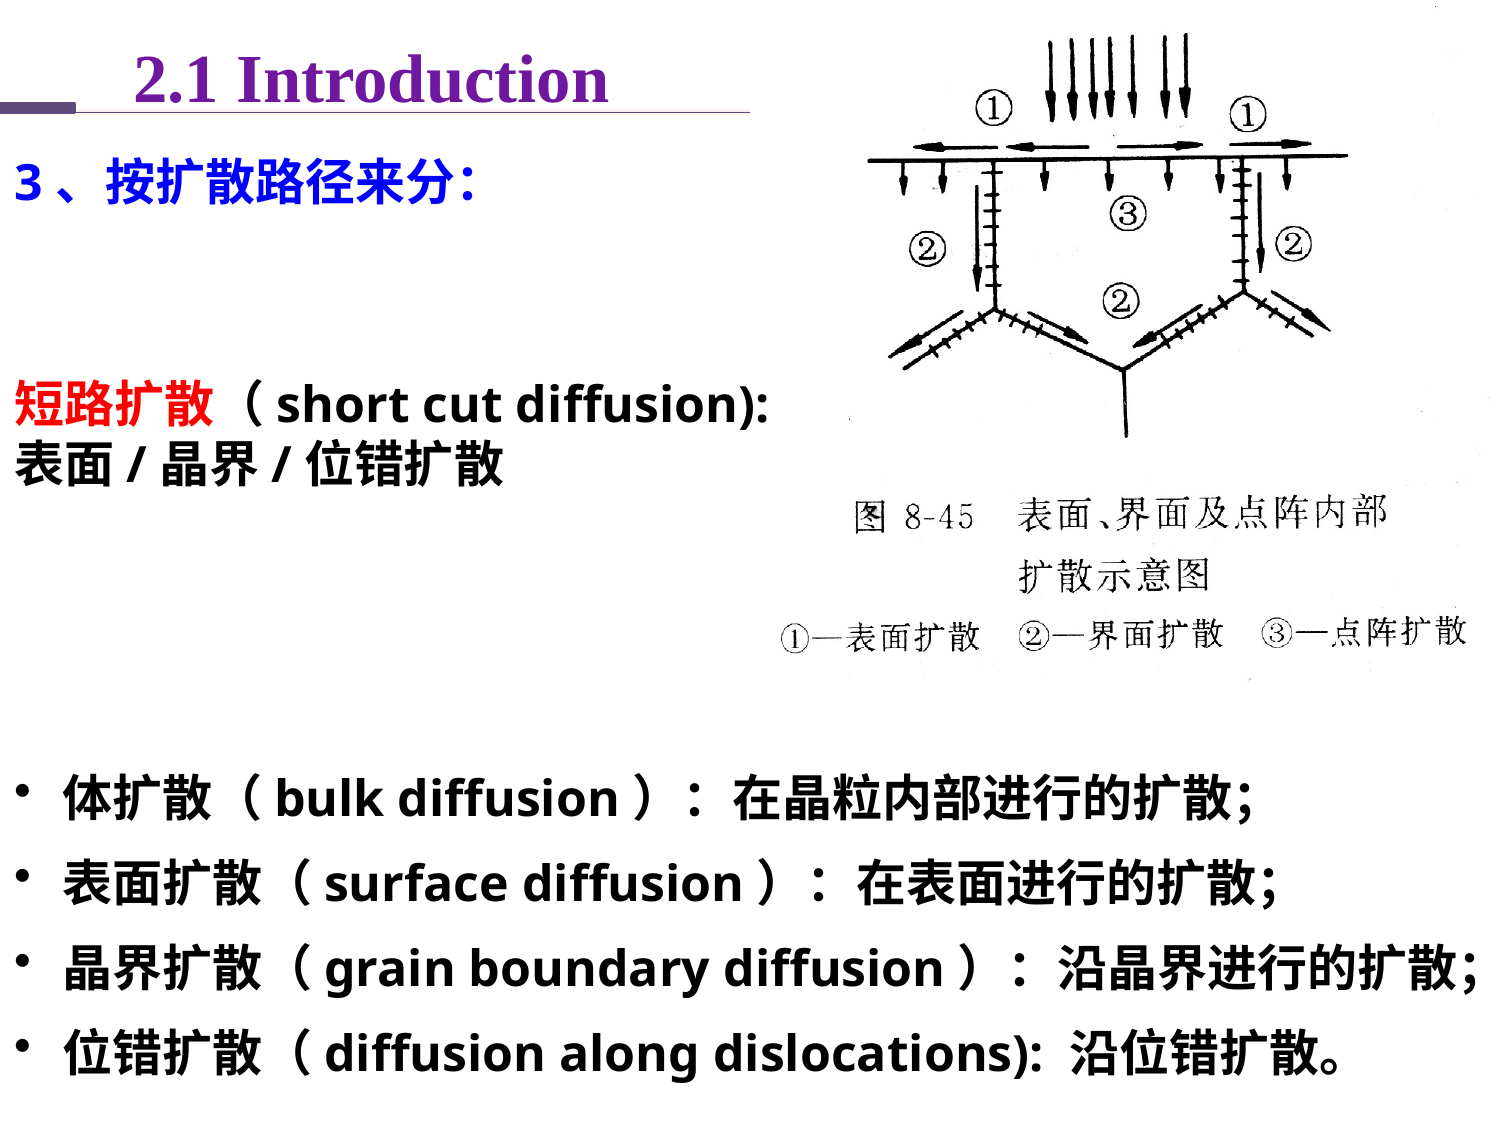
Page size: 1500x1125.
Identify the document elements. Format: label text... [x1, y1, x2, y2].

text_box 3、按扩散路径来分： [0, 142, 744, 218]
text_box 短路扩散（short cut diffusion): 表面/晶界/位错扩散 [0, 365, 744, 501]
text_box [0, 103, 744, 113]
text_box 2.1 Introduction [118, 26, 625, 102]
picture [750, 0, 1500, 685]
text_box 体扩散（bulk diffusion）：在晶粒内部进行的扩散； 表面扩散（surface diffusion）：在表面进行的扩散； 晶界扩散（grain boundary diffusion）：沿晶界进行的扩散； 位错扩散（diffusion along dislocations): 沿位错扩散。 [0, 759, 1500, 1089]
